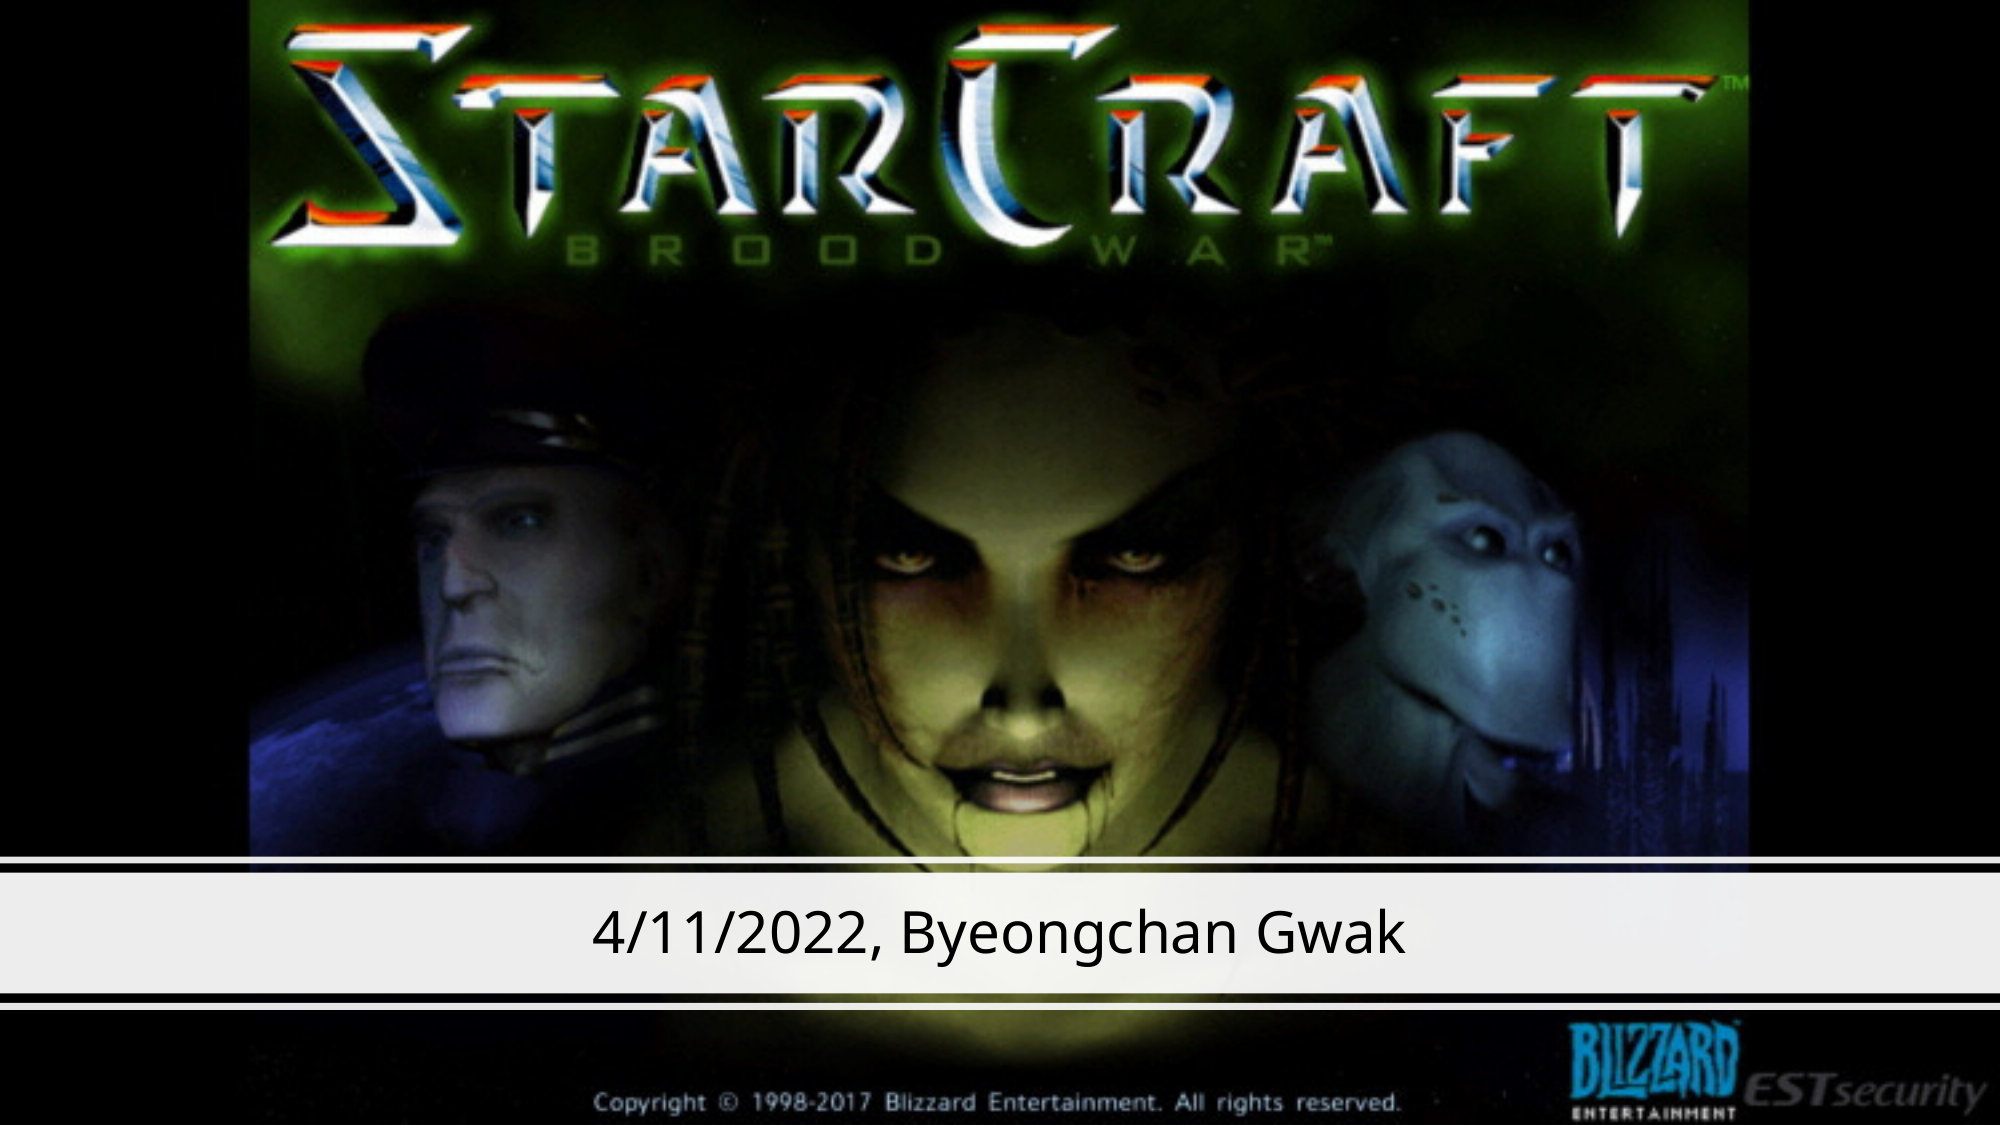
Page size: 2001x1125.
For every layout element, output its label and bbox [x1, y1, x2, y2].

list [0, 0, 2000, 859]
list [0, 1007, 2000, 1125]
list [0, 860, 2000, 1006]
